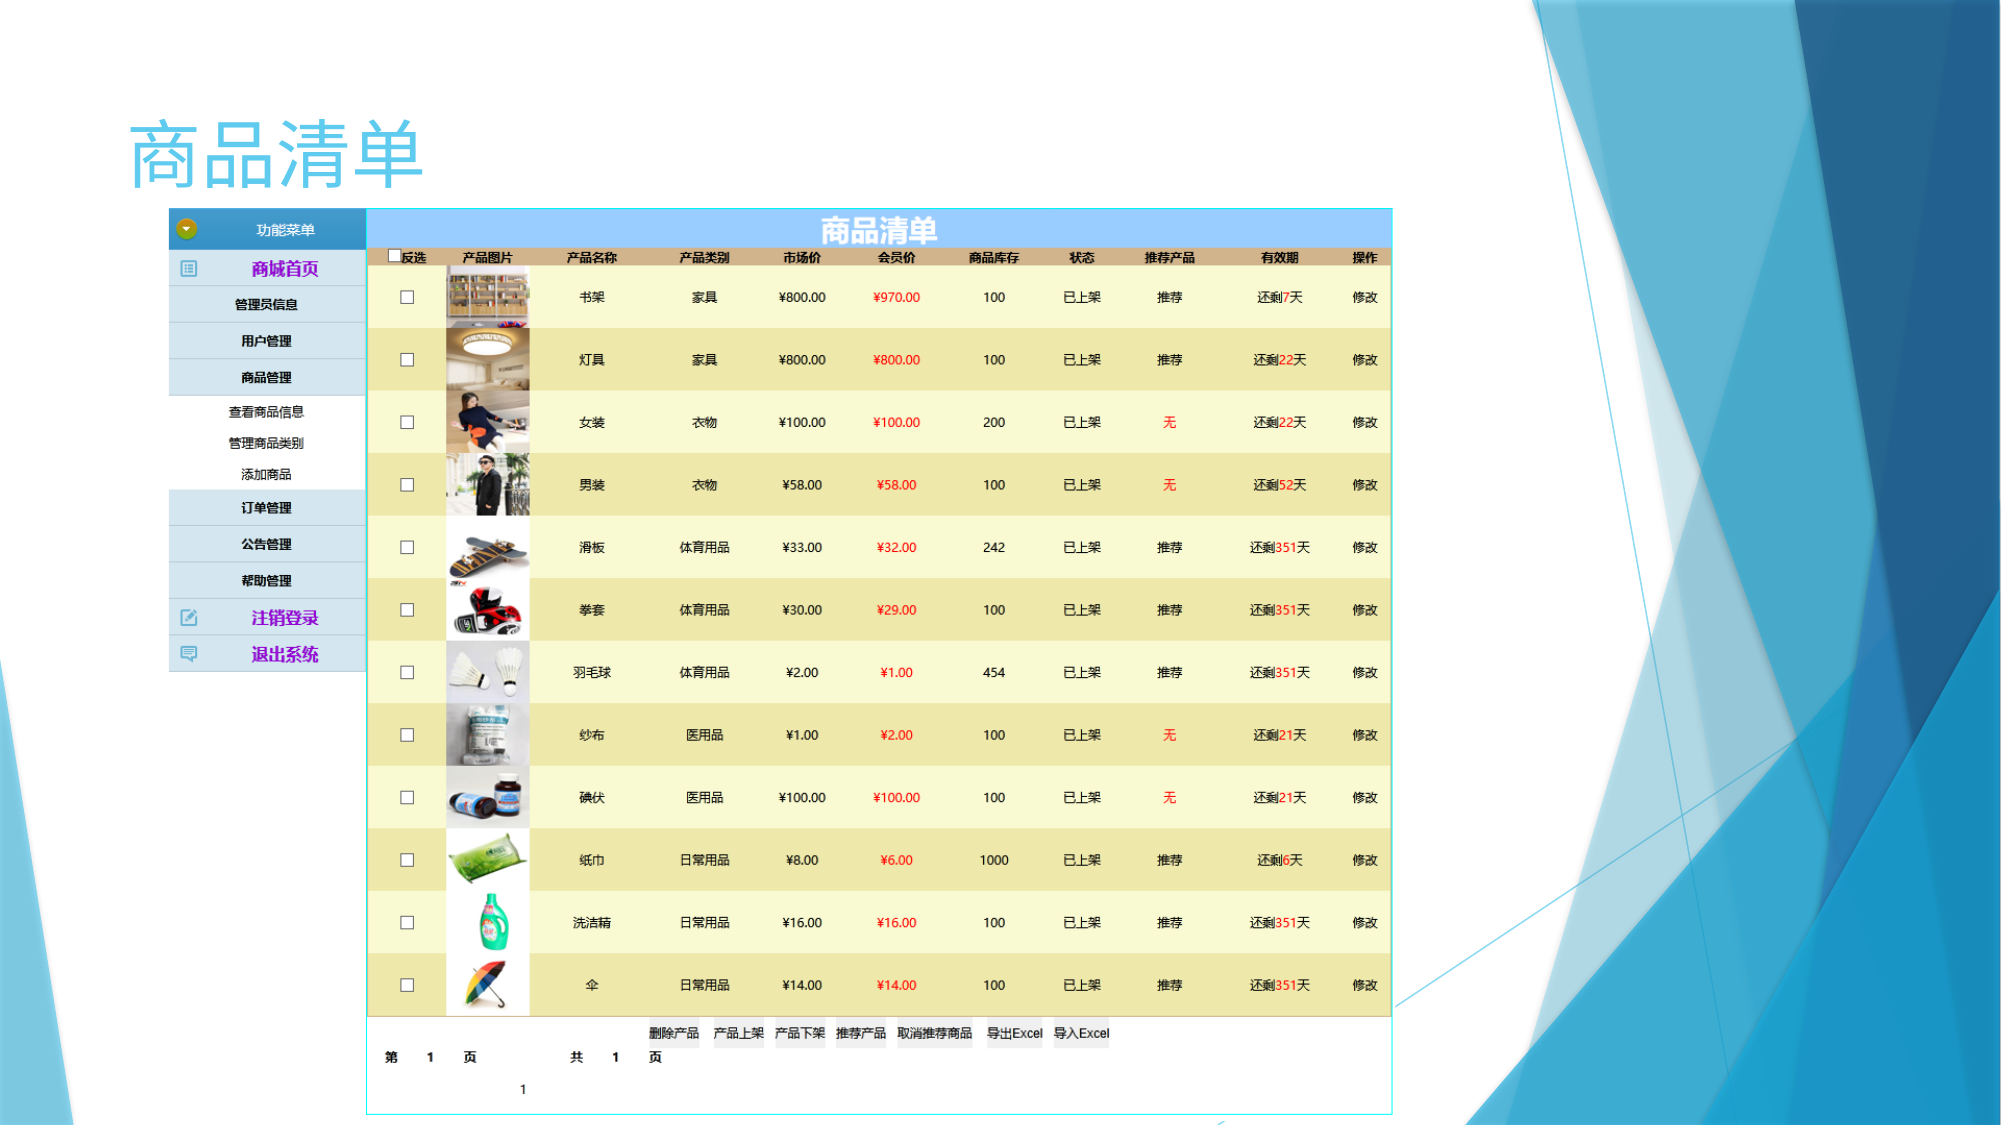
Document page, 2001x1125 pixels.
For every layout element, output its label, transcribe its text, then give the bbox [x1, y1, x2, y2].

title 商品清单 [111, 99, 1522, 317]
picture [168, 207, 1396, 1121]
